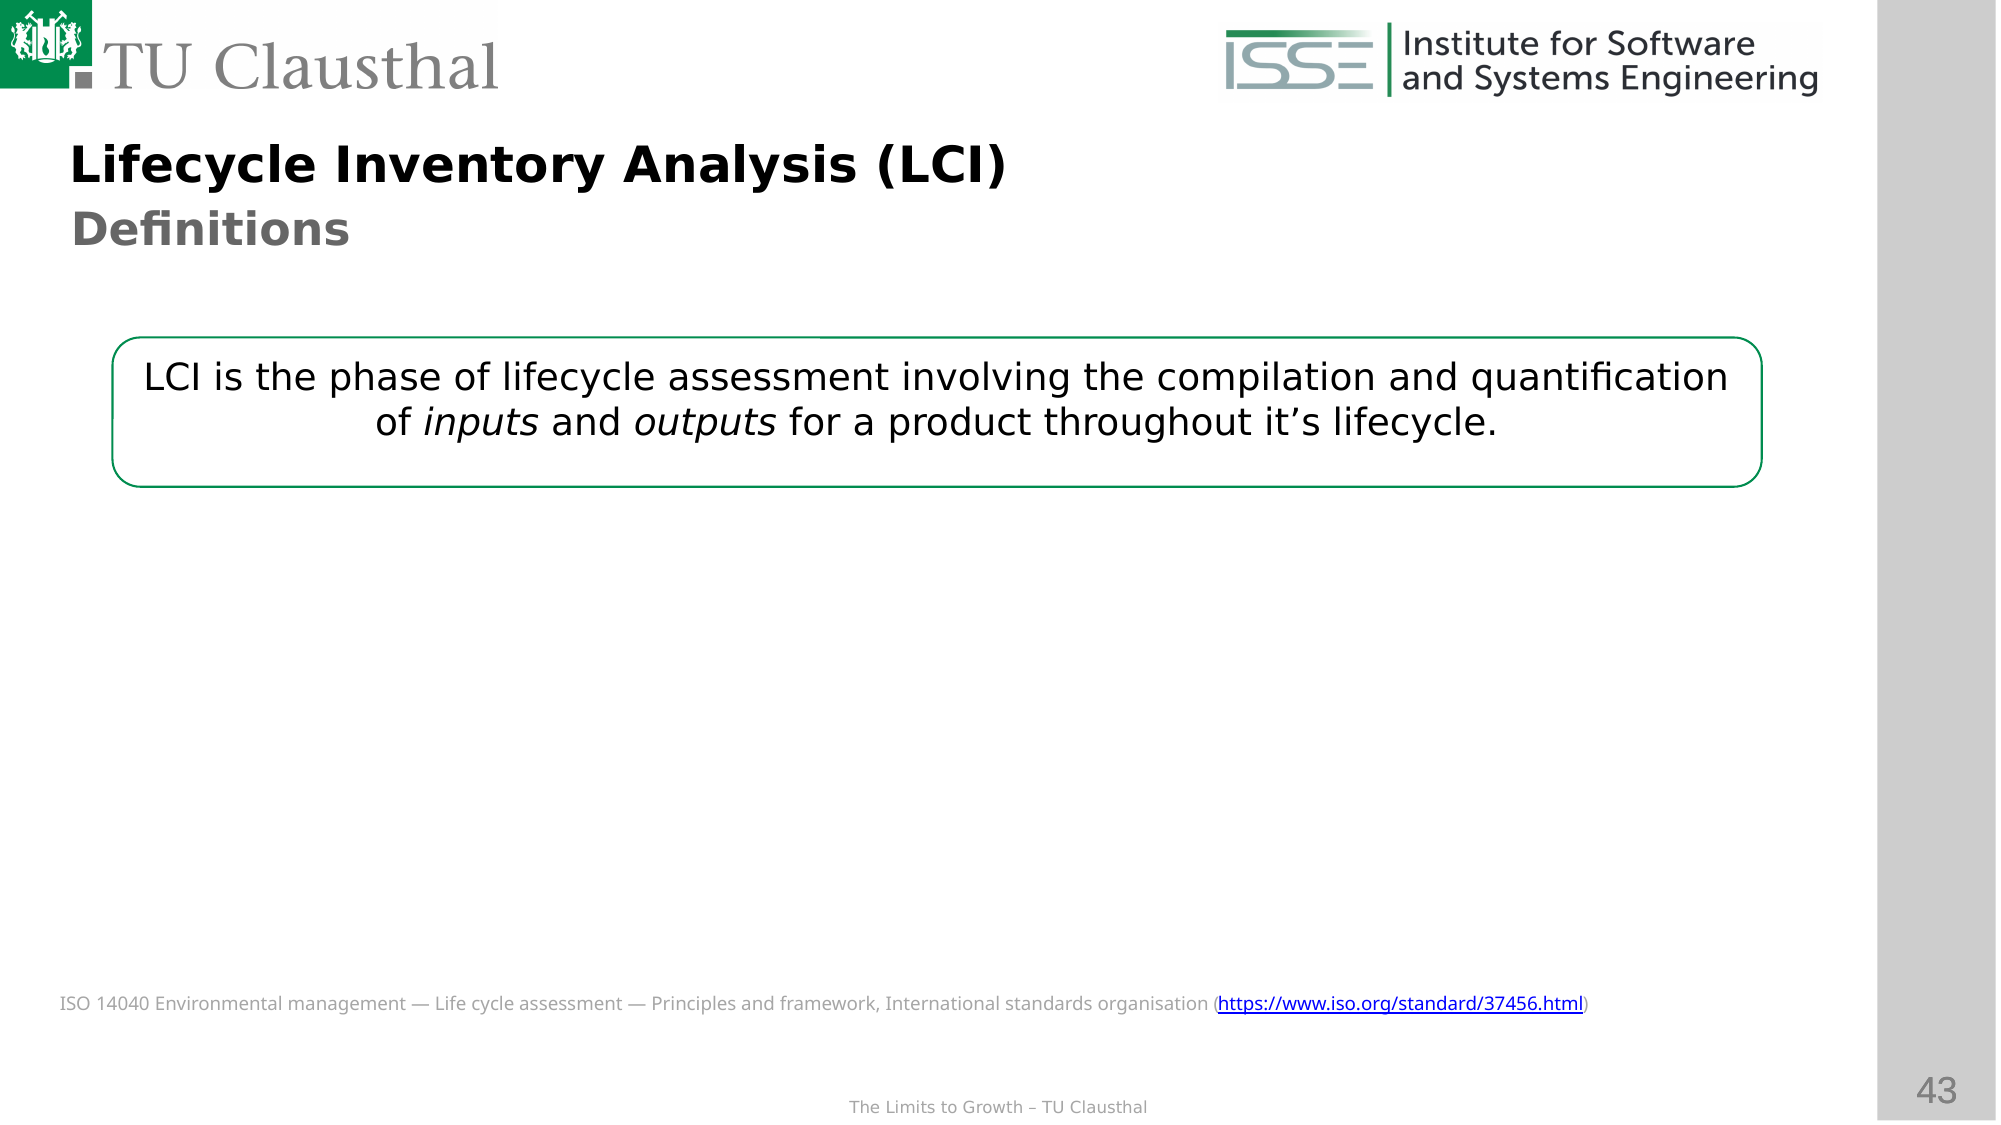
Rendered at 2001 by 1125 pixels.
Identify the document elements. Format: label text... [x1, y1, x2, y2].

text_box Definitions [70, 188, 1767, 267]
text_box Lifecycle Inventory Analysis (LCI) [54, 125, 1816, 205]
text_box ISO 14040 Environmental management — Life cycle assessment — Principles and framework, International standards organisation (https://www.iso.org/standard/37456.html) [44, 984, 1836, 1025]
picture [0, 0, 498, 89]
text_box LCI is the phase of lifecycle assessment involving the compilation and quantification of inputs and outputs for a product throughout it’s lifecycle. [111, 336, 1763, 488]
picture [1218, 22, 1823, 103]
